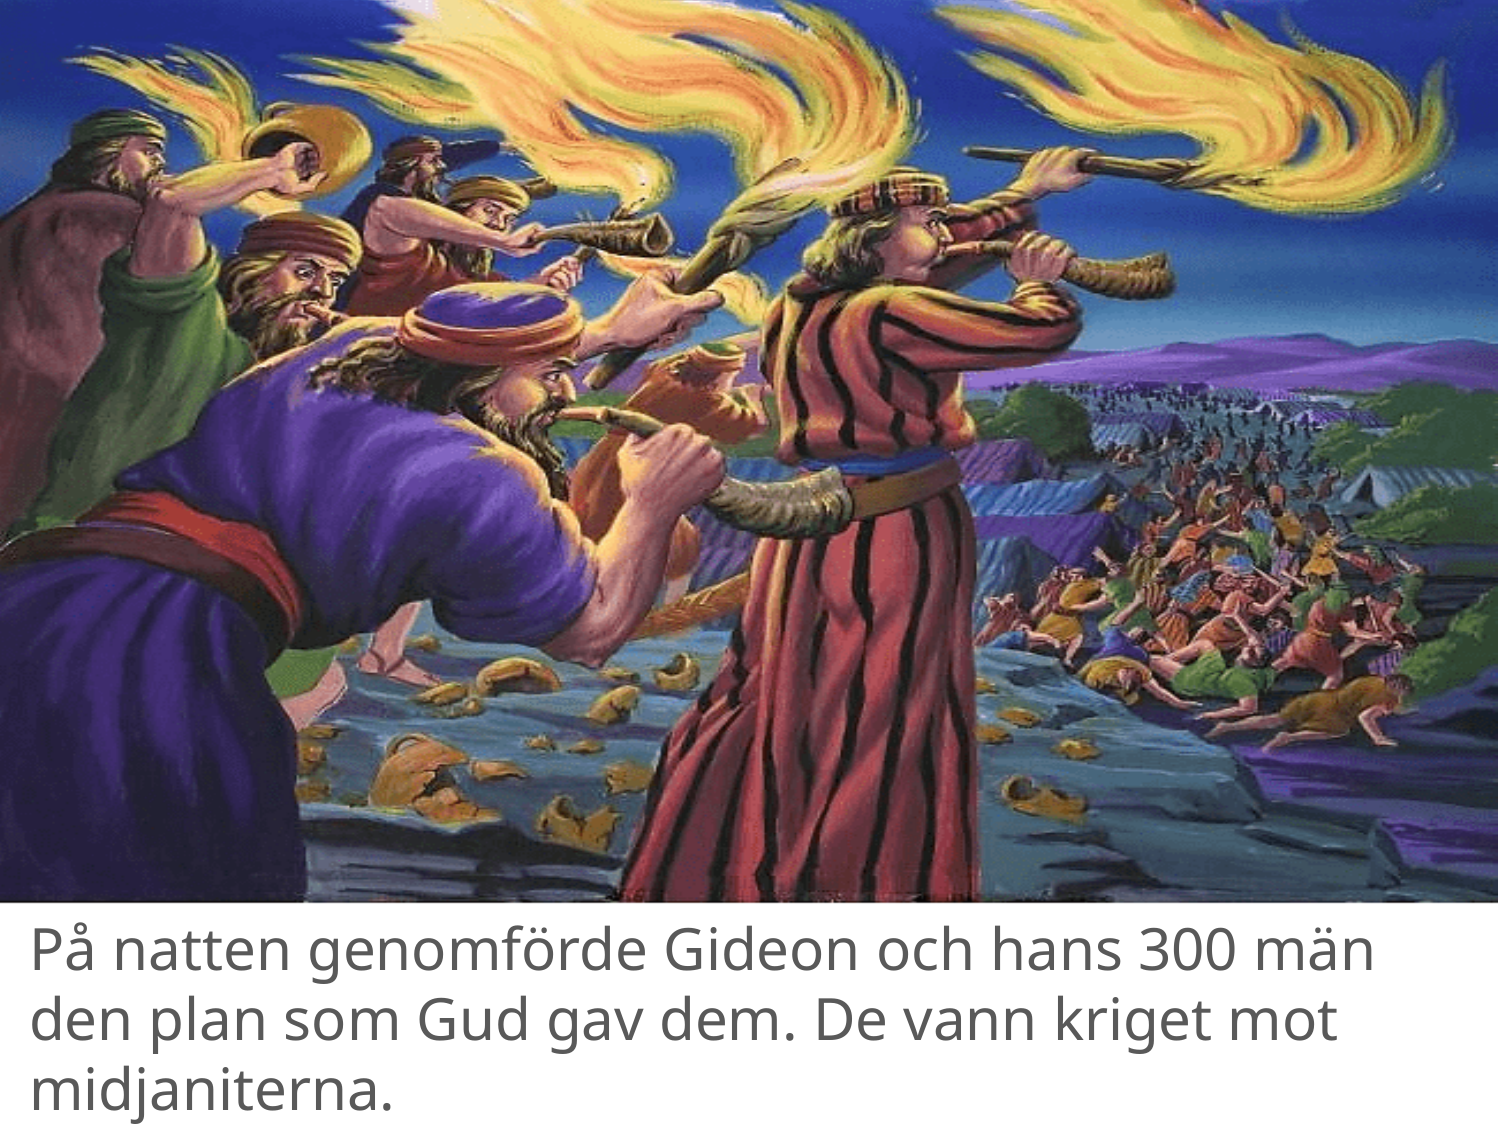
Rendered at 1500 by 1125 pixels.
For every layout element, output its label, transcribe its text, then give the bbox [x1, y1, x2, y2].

text_box På natten genomförde Gideon och hans 300 män den plan som Gud gav dem. De vann kriget mot midjaniterna. [14, 911, 1500, 1125]
picture [0, 0, 1498, 906]
